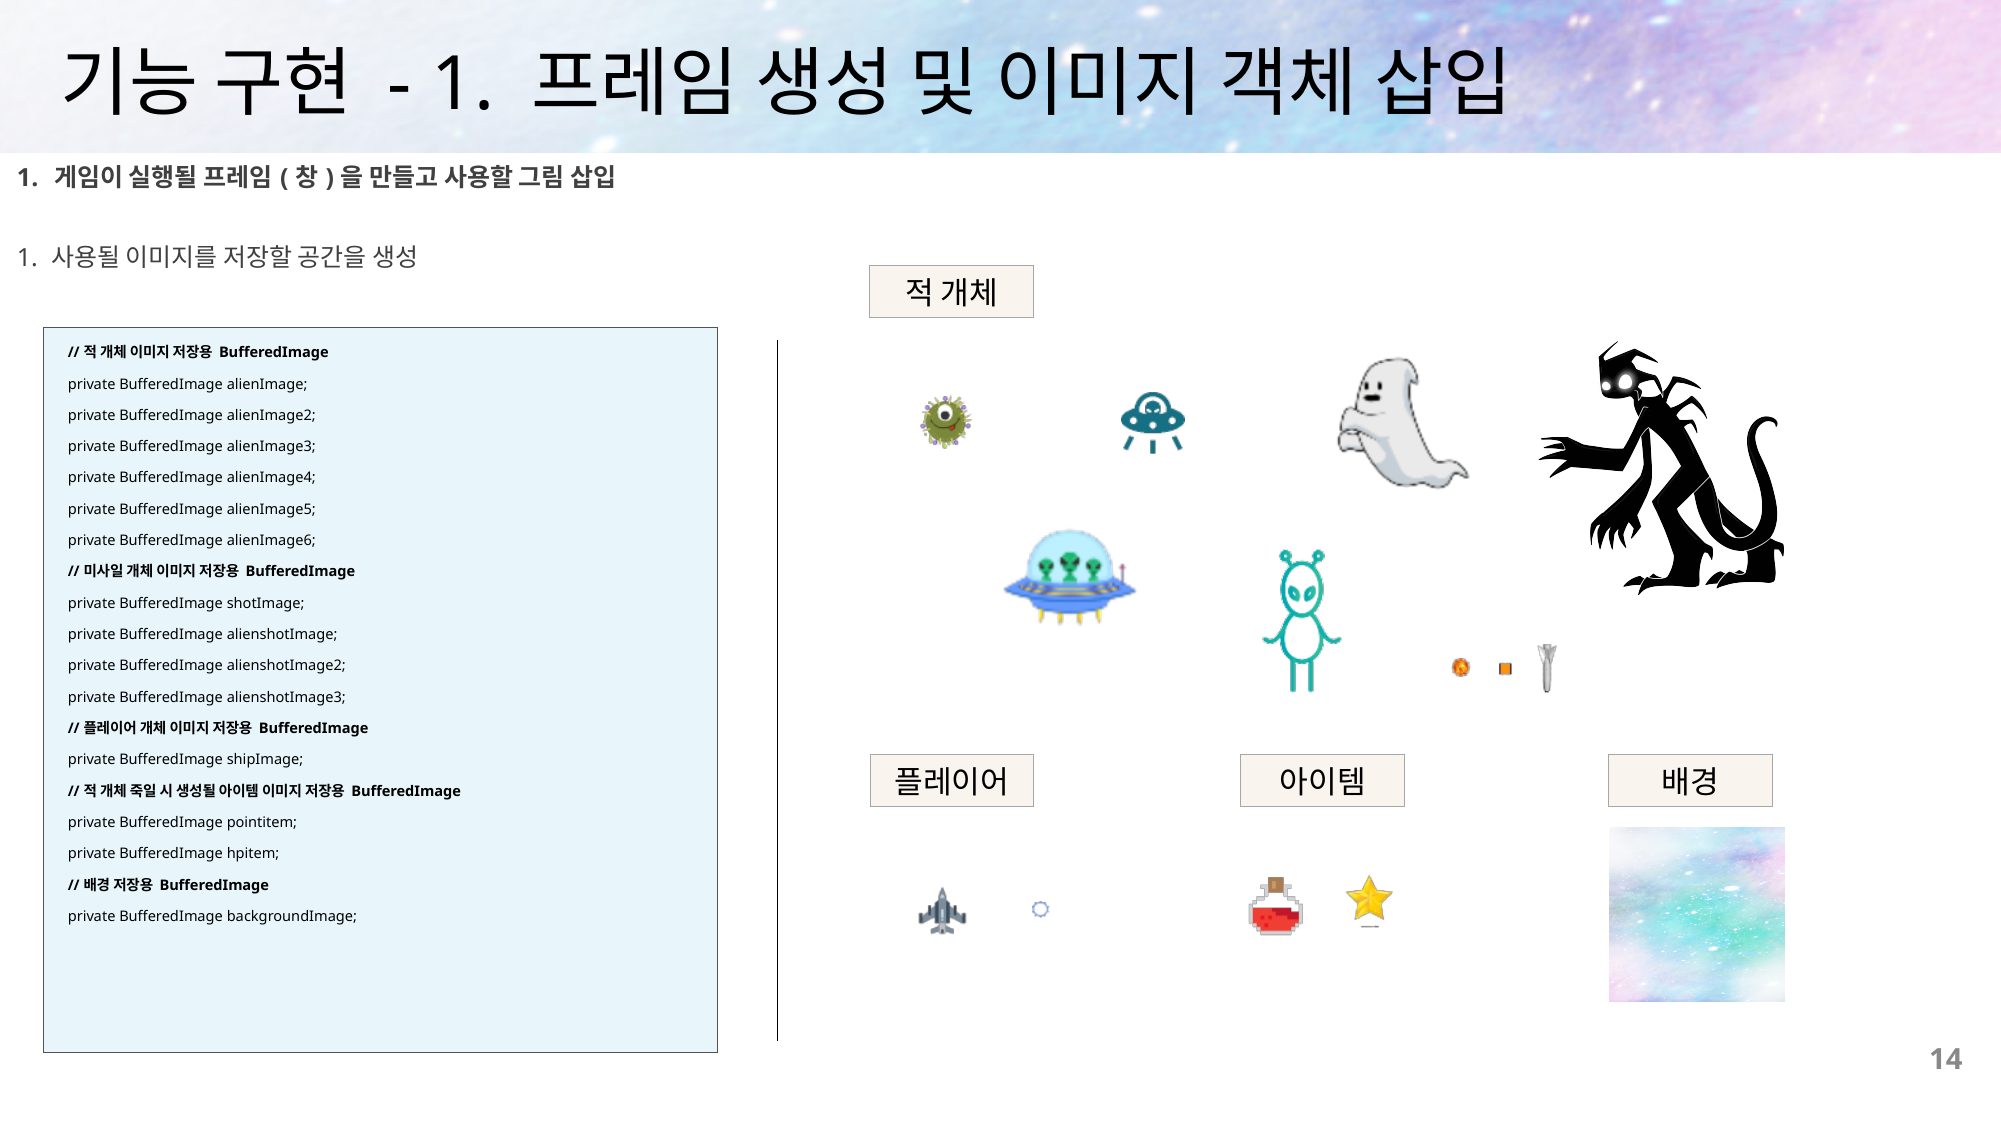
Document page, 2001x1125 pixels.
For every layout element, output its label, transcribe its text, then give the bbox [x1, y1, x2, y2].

picture [917, 885, 968, 936]
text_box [1243, 865, 1402, 941]
slide_number 14 [1919, 1034, 1971, 1087]
picture [1528, 335, 1802, 598]
text_box 배경 [1608, 754, 1773, 807]
picture [0, 0, 2001, 154]
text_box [1450, 643, 1563, 695]
text_box //적 개체 이미지 저장용 BufferedImage private BufferedImage alienImage; private BufferedImage alienImage2; private BufferedImage alienImage3; private BufferedImage alienImage4; private BufferedImage alienImage5; private BufferedImage alienImage6; //미사일 개체 이미지 저장용 BufferedImage private BufferedImage shotImage; private BufferedImage alienshotImage; private BufferedImage alienshotImage2; private BufferedImage alienshotImage3; //플레이어 개체 이미지 저장용 BufferedImage private BufferedImage shipImage; //적 개체 죽일 시 생성될 아이템 이미지 저장용 BufferedImage private BufferedImage pointitem; private BufferedImage hpitem; //배경 저장용 BufferedImage private BufferedImage backgroundImage; [60, 340, 719, 1040]
text_box [43, 327, 718, 1053]
picture [1031, 900, 1051, 920]
picture [1304, 328, 1494, 519]
picture [912, 389, 977, 454]
picture [1121, 391, 1186, 456]
text_box 플레이어 [870, 754, 1034, 807]
text_box 게임이 실행될 프레임(창)을 만들고 사용할 그림 삽입 1. 사용될 이미지를 저장할 공간을 생성 [9, 154, 1991, 358]
picture [1609, 827, 1785, 1002]
picture [1206, 526, 1397, 716]
text_box 적 개체 [869, 265, 1034, 318]
text_box 아이템 [1240, 754, 1405, 807]
picture [987, 496, 1153, 661]
